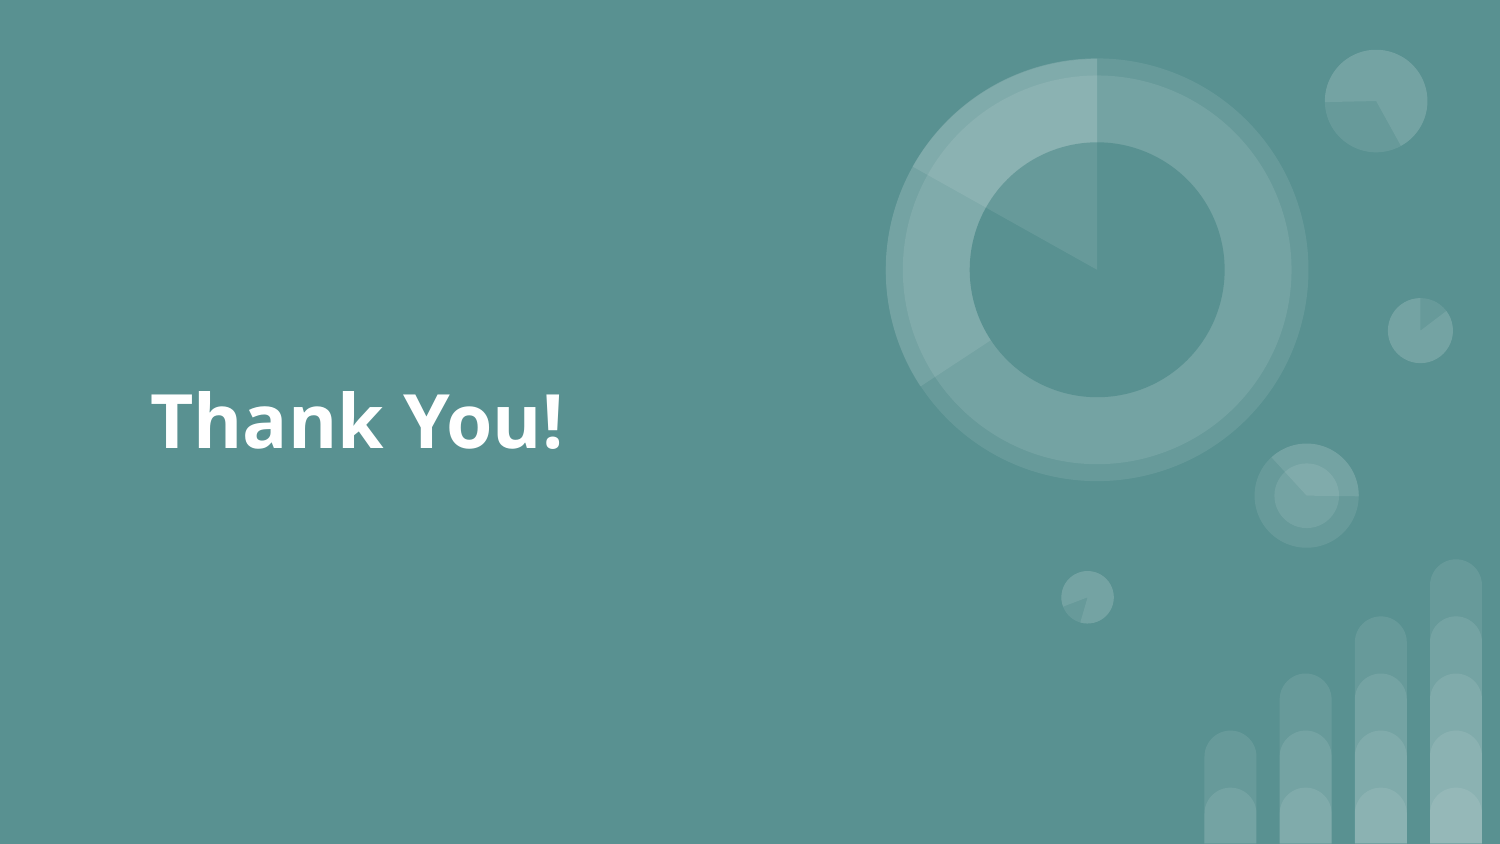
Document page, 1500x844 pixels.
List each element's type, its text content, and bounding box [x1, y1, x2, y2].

title Thank You! [135, 264, 834, 572]
